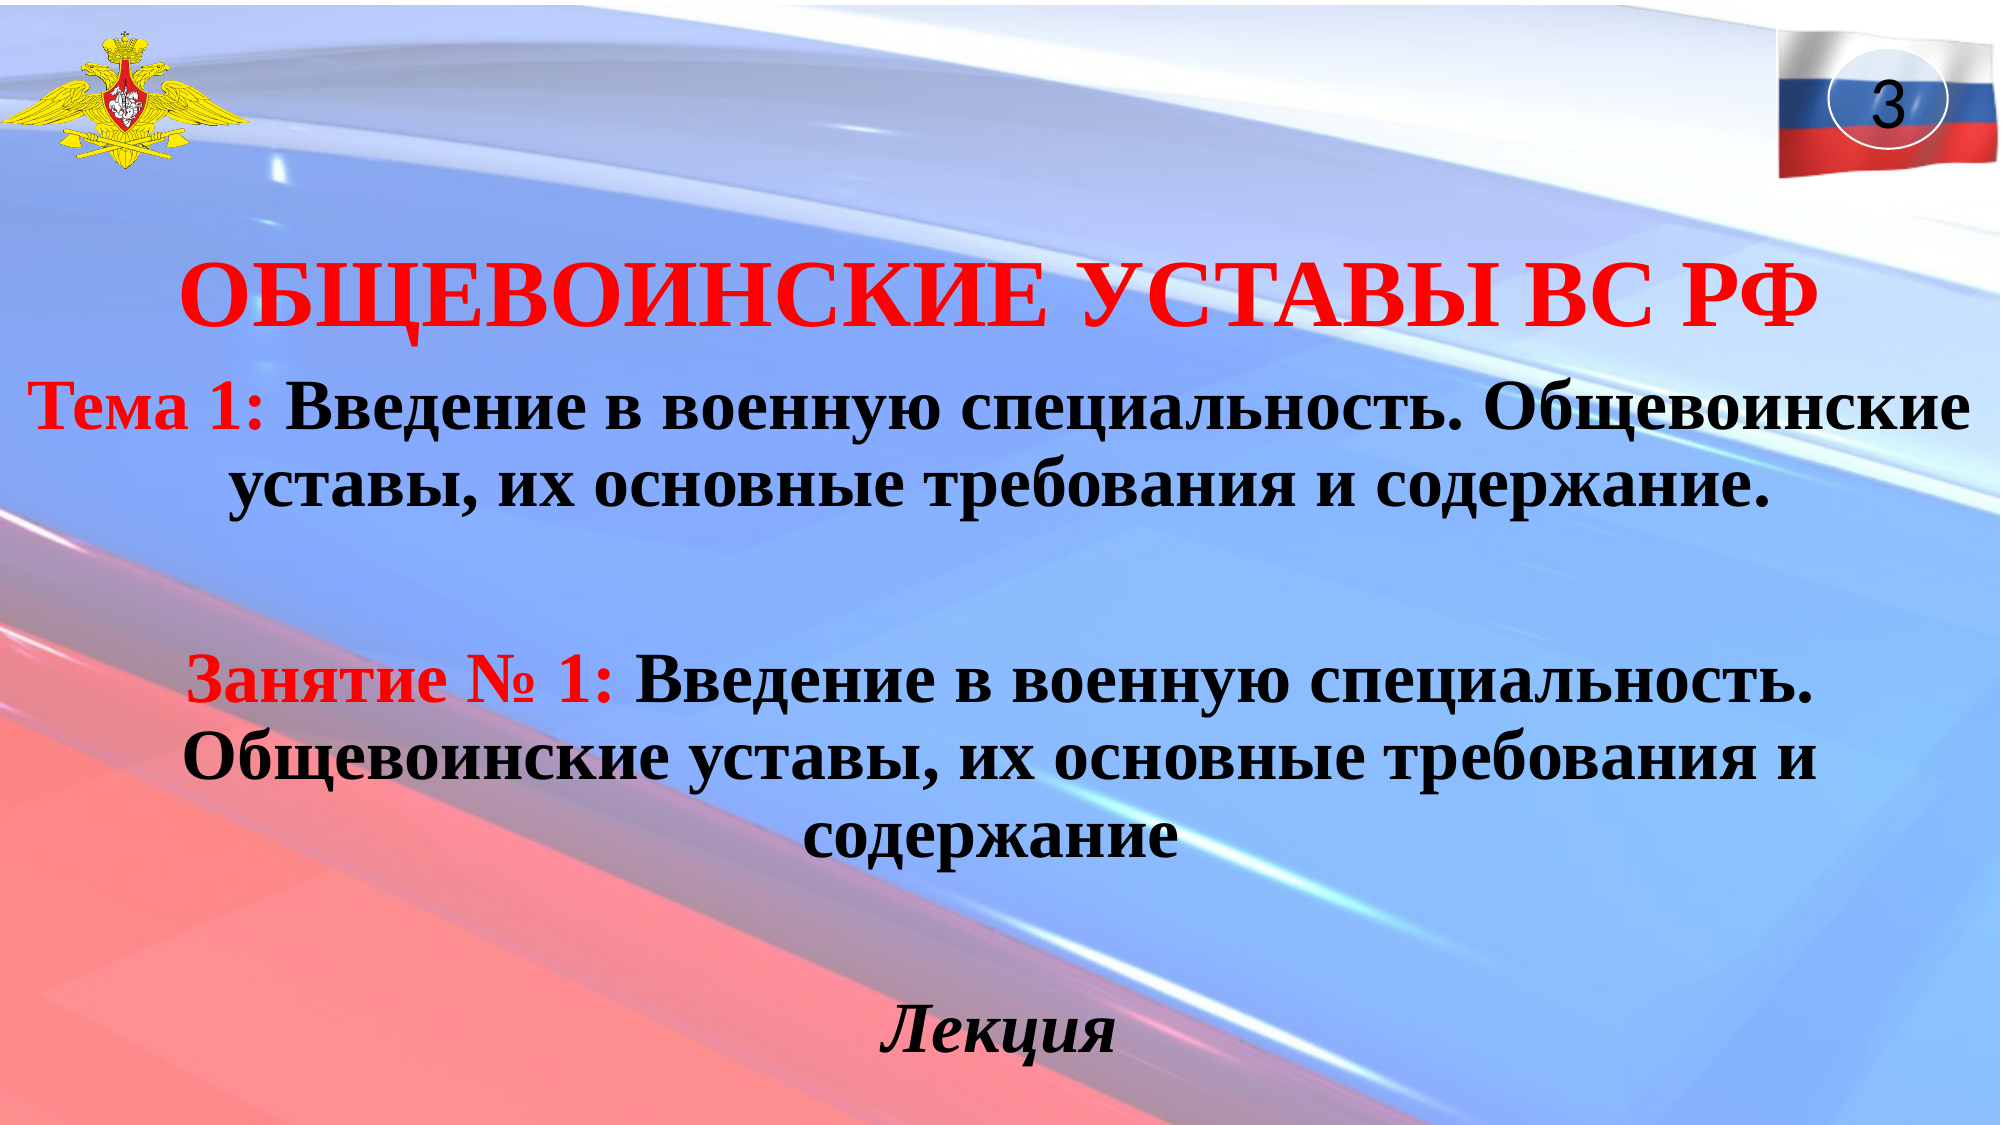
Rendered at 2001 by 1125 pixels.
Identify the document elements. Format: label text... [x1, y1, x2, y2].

picture [0, 0, 250, 201]
picture [1776, 7, 2000, 201]
list ОБЩЕВОИНСКИЕ УСТАВЫ ВС РФ Тема 1: Введение в военную специальность. Общевоинские уставы, их основные требования и содержание. Занятие № 1: Введение в военную специальность. Общевоинские уставы, их основные требования и содержание Лекция [0, 5, 2000, 1125]
